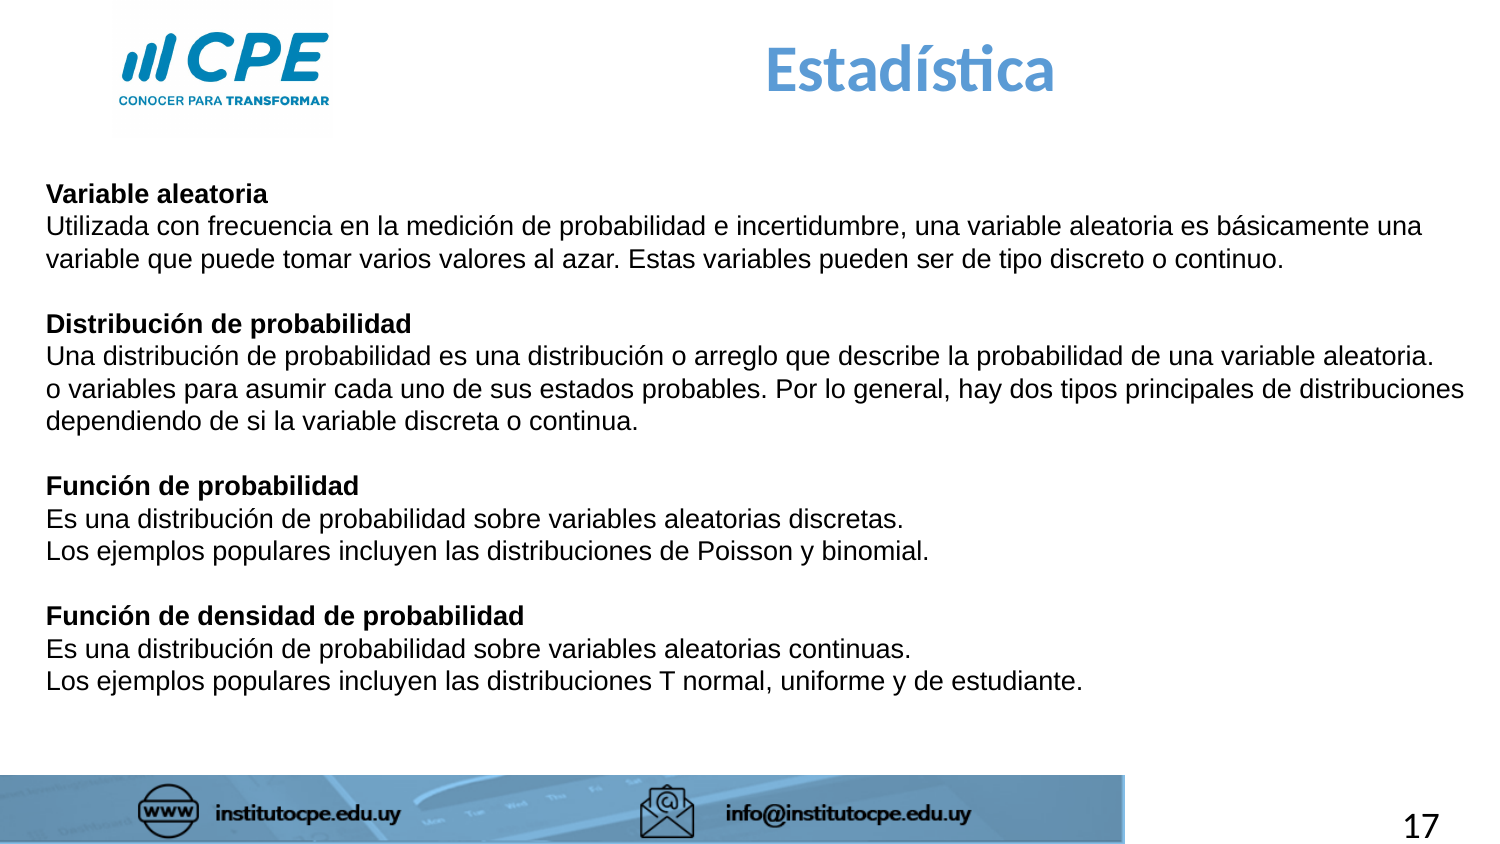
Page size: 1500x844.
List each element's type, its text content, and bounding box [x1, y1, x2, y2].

title Estadística [750, 29, 1500, 112]
text_box ‹#› [1386, 793, 1500, 826]
picture [112, 0, 333, 139]
picture [0, 775, 1125, 844]
text_box Variable aleatoria Utilizada con frecuencia en la medición de probabilidad e incertidumbre, una variable aleatoria es básicamente una variable que puede tomar varios valores al azar. Estas variables pueden ser de tipo discreto o continuo. Distribución de probabilidad Una distribución de probabilidad es una distribución o arreglo que describe la probabilidad de una variable aleatoria. o variables para asumir cada uno de sus estados probables. Por lo general, hay dos tipos principales de distribuciones dependiendo de si la variable discreta o continua. Función de probabilidad Es una distribución de probabilidad sobre variables aleatorias discretas. Los ejemplos populares incluyen las distribuciones de Poisson y binomial. Función de densidad de probabilidad Es una distribución de probabilidad sobre variables aleatorias continuas. Los ejemplos populares incluyen las distribuciones T normal, uniforme y de estudiante. [30, 161, 1493, 744]
